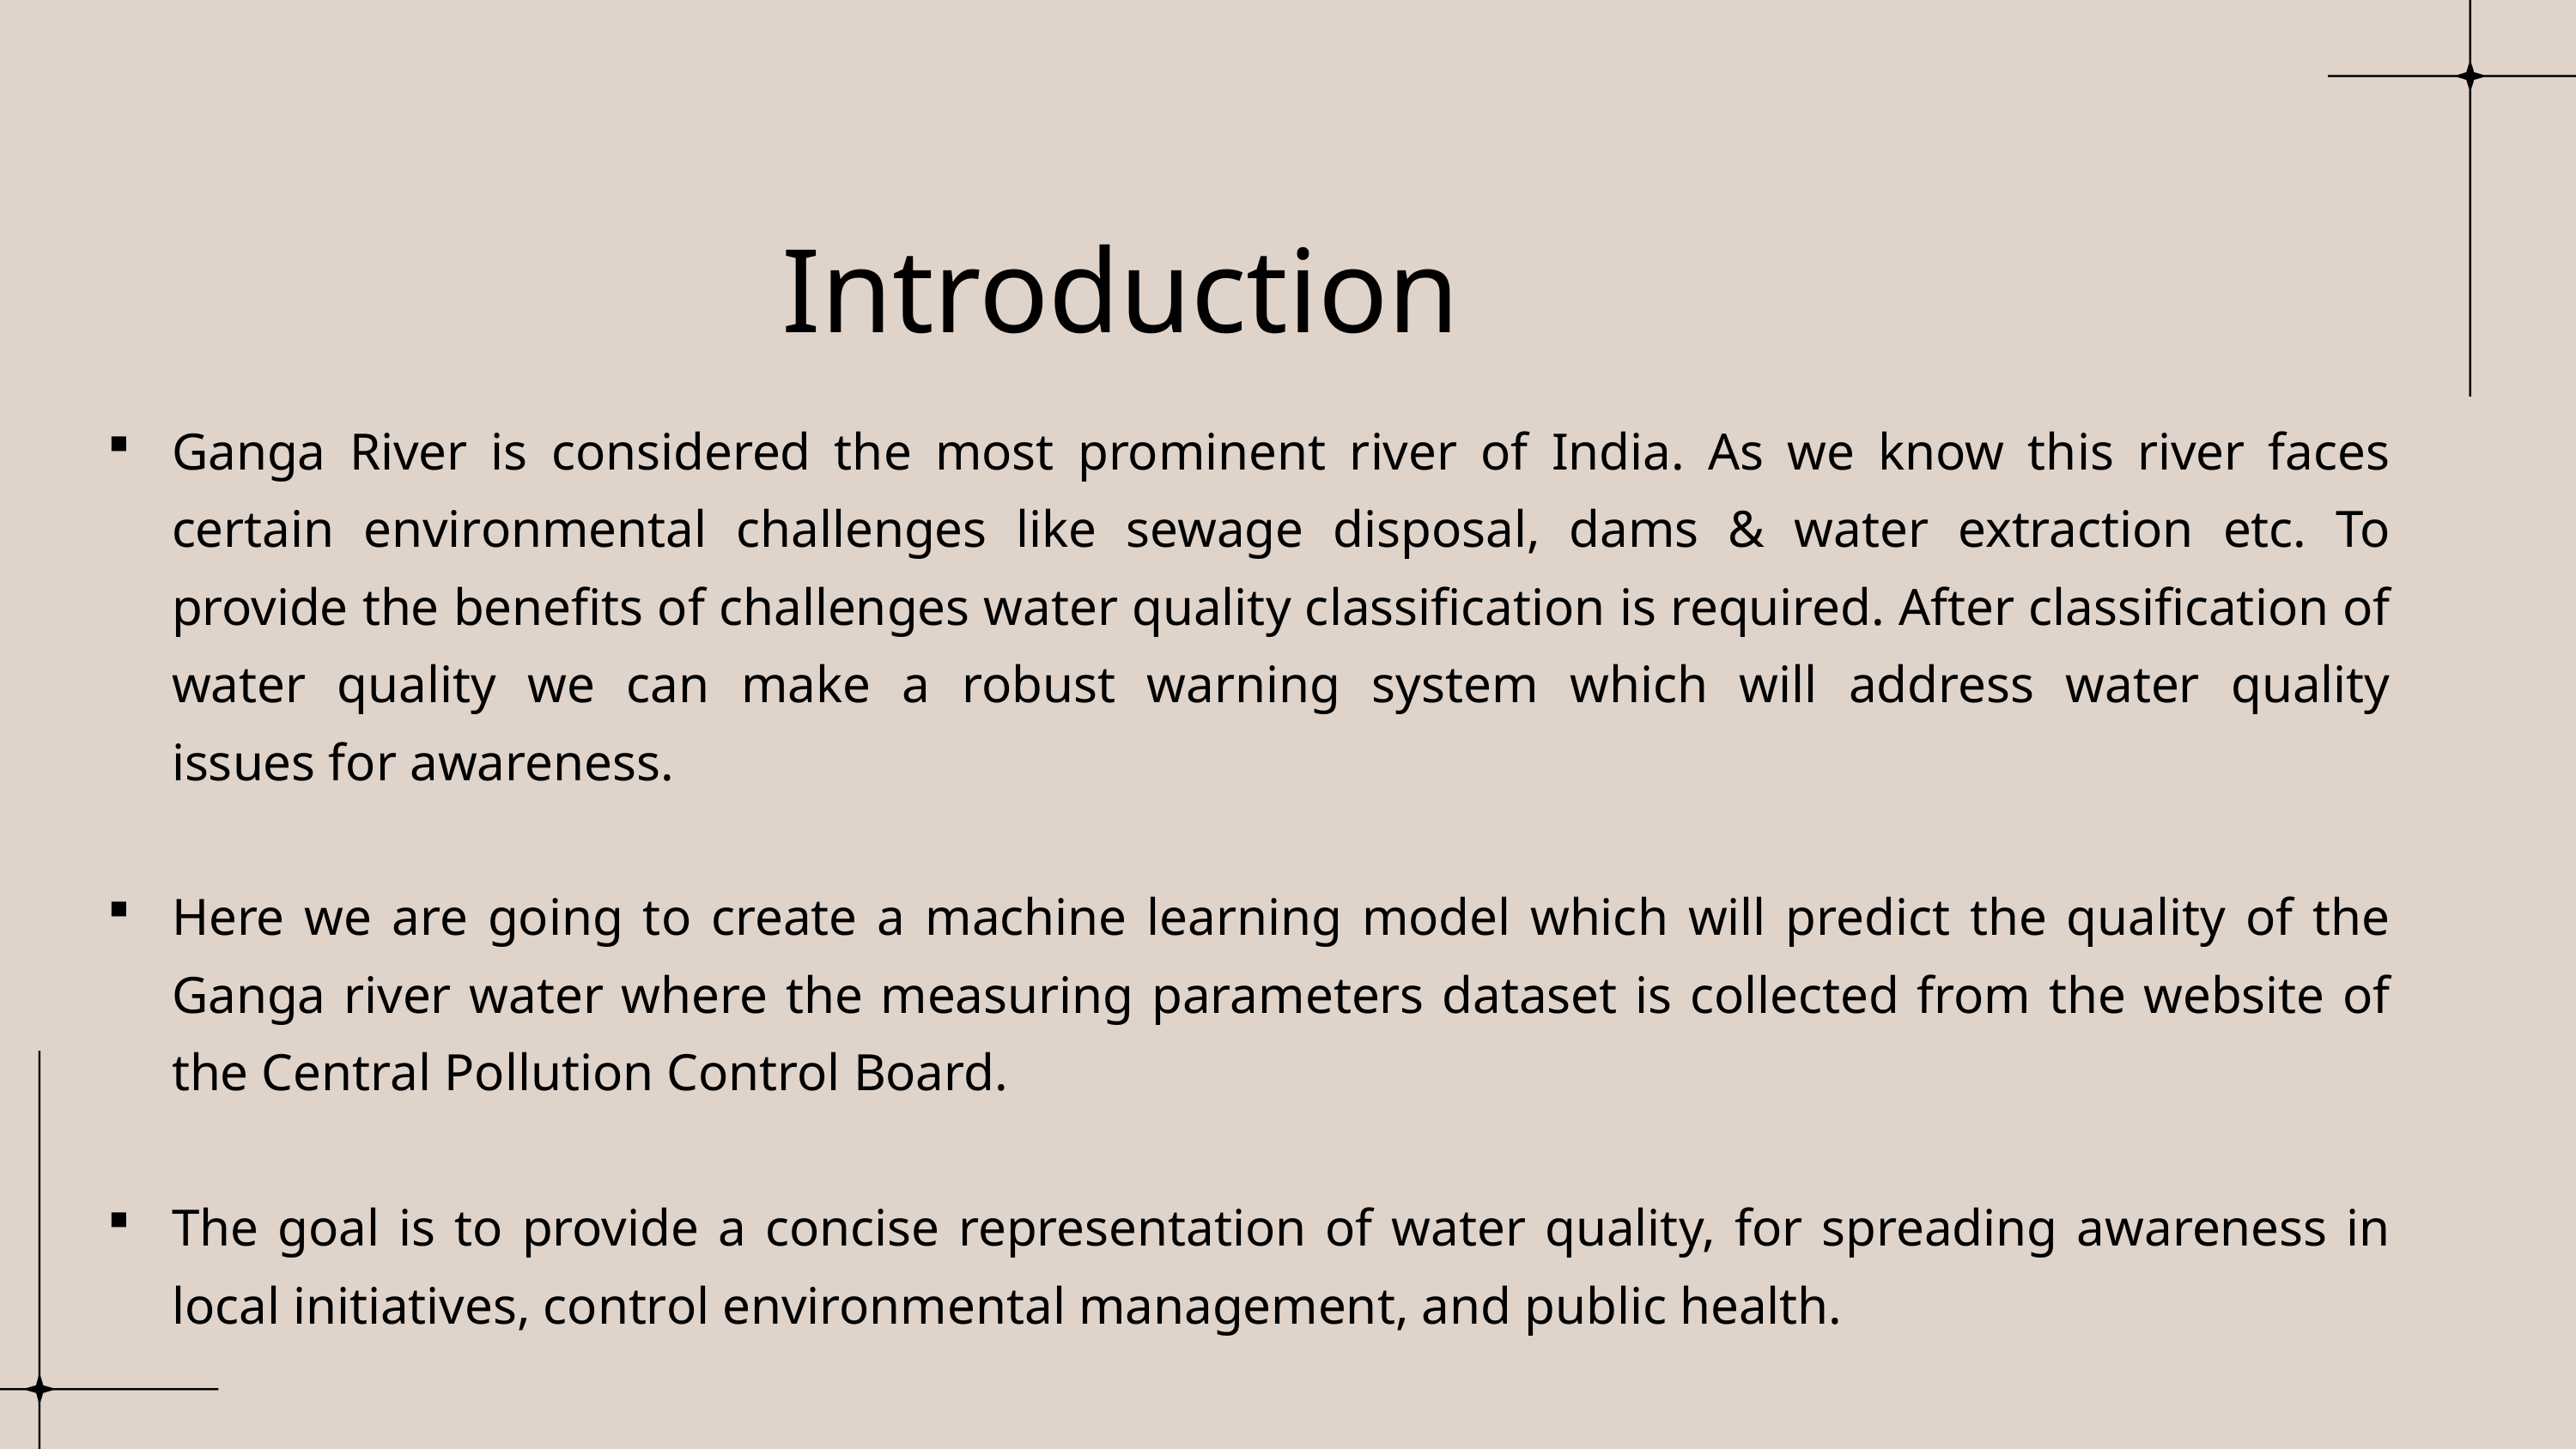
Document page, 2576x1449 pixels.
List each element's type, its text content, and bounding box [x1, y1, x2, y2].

text_box Introduction [781, 166, 1716, 356]
text_box [2327, 0, 2576, 397]
text_box [0, 1051, 219, 1449]
text_box Ganga River is considered the most prominent river of India. As we know this river faces certain environmental challenges like sewage disposal, dams & water extraction etc. To provide the benefits of challenges water quality classification is required. After classification of water quality we can make a robust warning system which will address water quality issues for awareness. Here we are going to create a machine learning model which will predict the quality of the Ganga river water where the measuring parameters dataset is collected from the website of the Central Pollution Control Board. The goal is to provide a concise representation of water quality, for spreading awareness in local initiatives, control environmental management, and public health. [107, 402, 2391, 1412]
